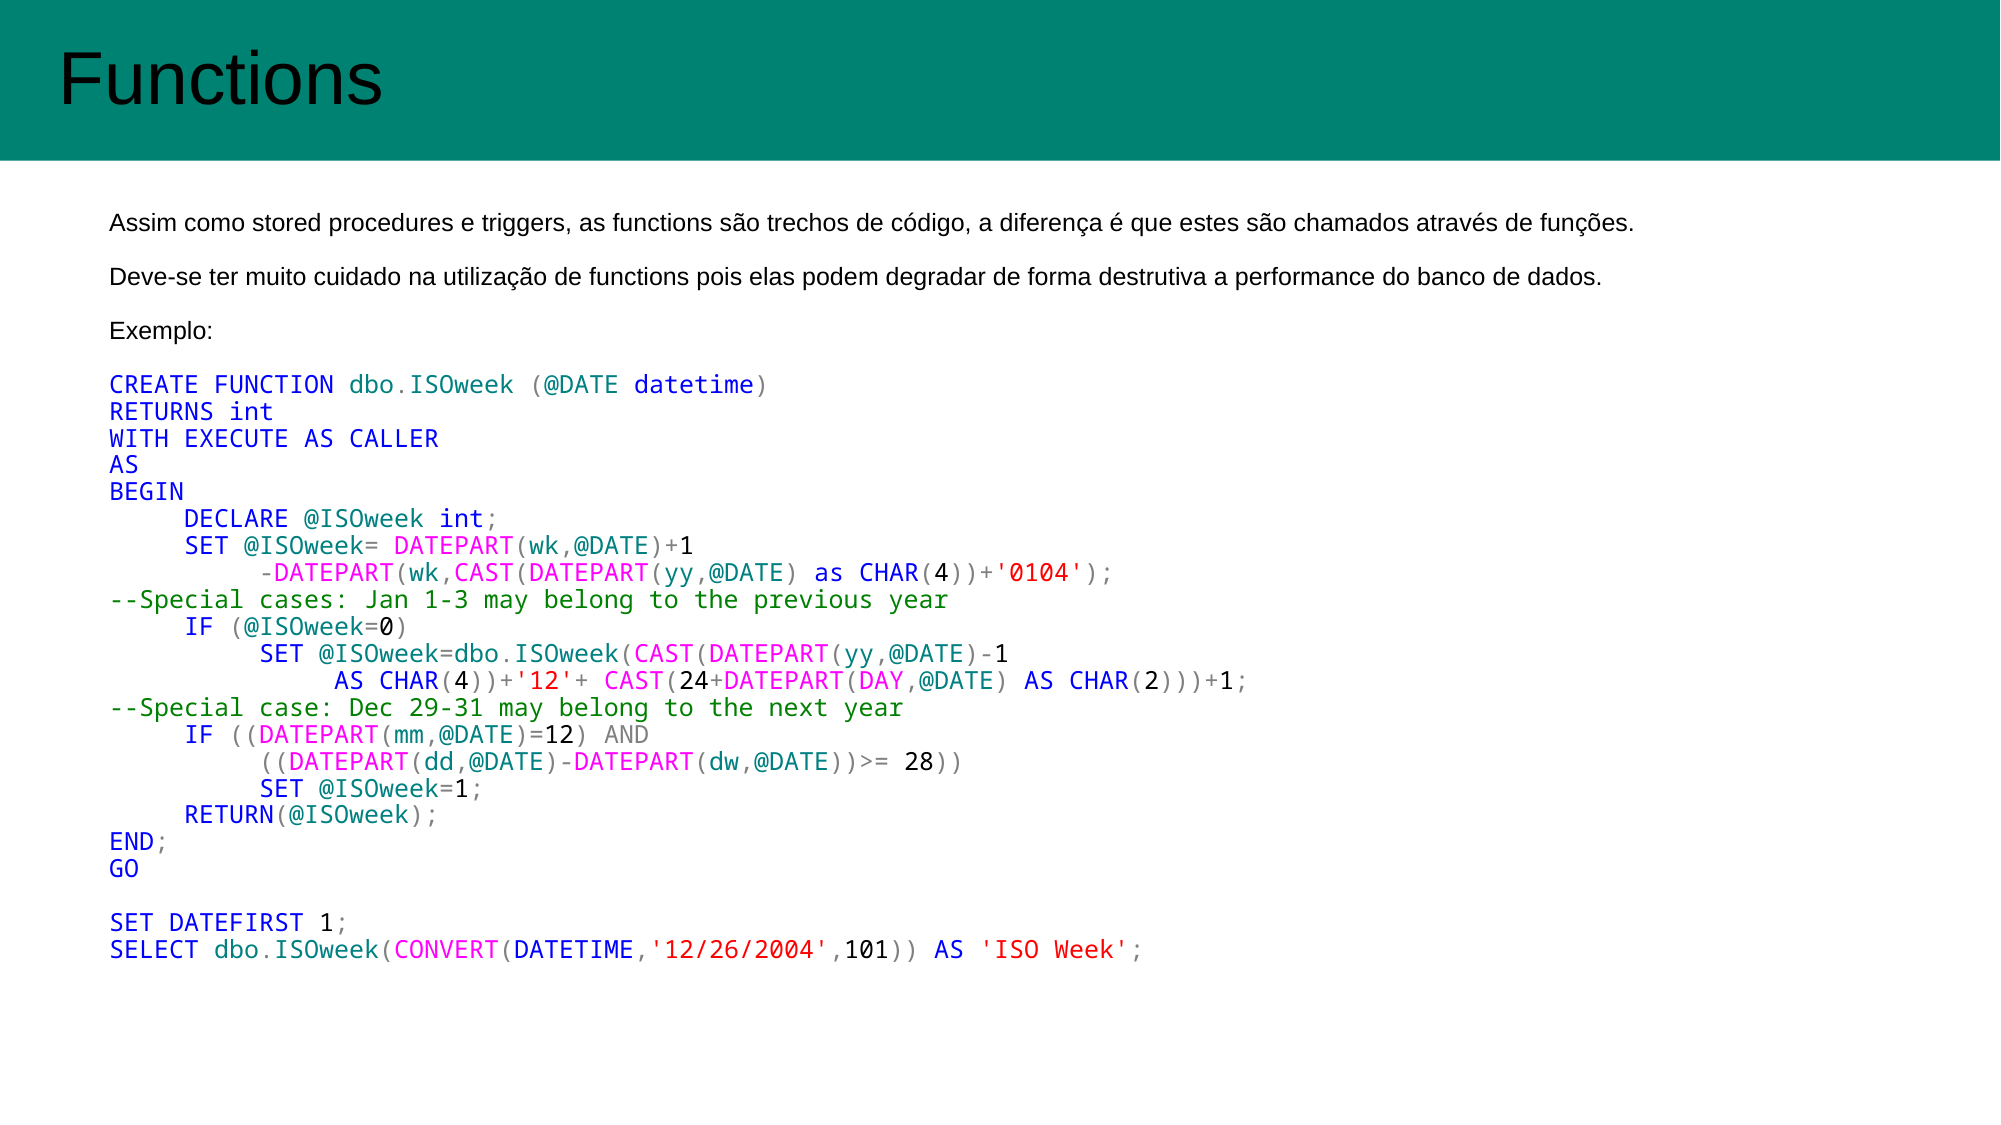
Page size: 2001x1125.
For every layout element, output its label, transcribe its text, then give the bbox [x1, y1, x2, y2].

text_box Functions [0, 0, 2000, 161]
list Assim como stored procedures e triggers, as functions são trechos de código, a diferença é que estes são chamados através de funções. Deve-se ter muito cuidado na utilização de functions pois elas podem degradar de forma destrutiva a performance do banco de dados. Exemplo: CREATE FUNCTION dbo.ISOweek (@DATE datetime) RETURNS int WITH EXECUTE AS CALLER AS BEGIN DECLARE @ISOweek int; SET @ISOweek= DATEPART(wk,@DATE)+1 -DATEPART(wk,CAST(DATEPART(yy,@DATE) as CHAR(4))+'0104'); --Special cases: Jan 1-3 may belong to the previous year IF (@ISOweek=0) SET @ISOweek=dbo.ISOweek(CAST(DATEPART(yy,@DATE)-1 AS CHAR(4))+'12'+ CAST(24+DATEPART(DAY,@DATE) AS CHAR(2)))+1; --Special case: Dec 29-31 may belong to the next year IF ((DATEPART(mm,@DATE)=12) AND ((DATEPART(dd,@DATE)-DATEPART(dw,@DATE))>= 28)) SET @ISOweek=1; RETURN(@ISOweek); END; GO SET DATEFIRST 1; SELECT dbo.ISOweek(CONVERT(DATETIME,'12/26/2004',101)) AS 'ISO Week'; [44, 195, 1956, 533]
